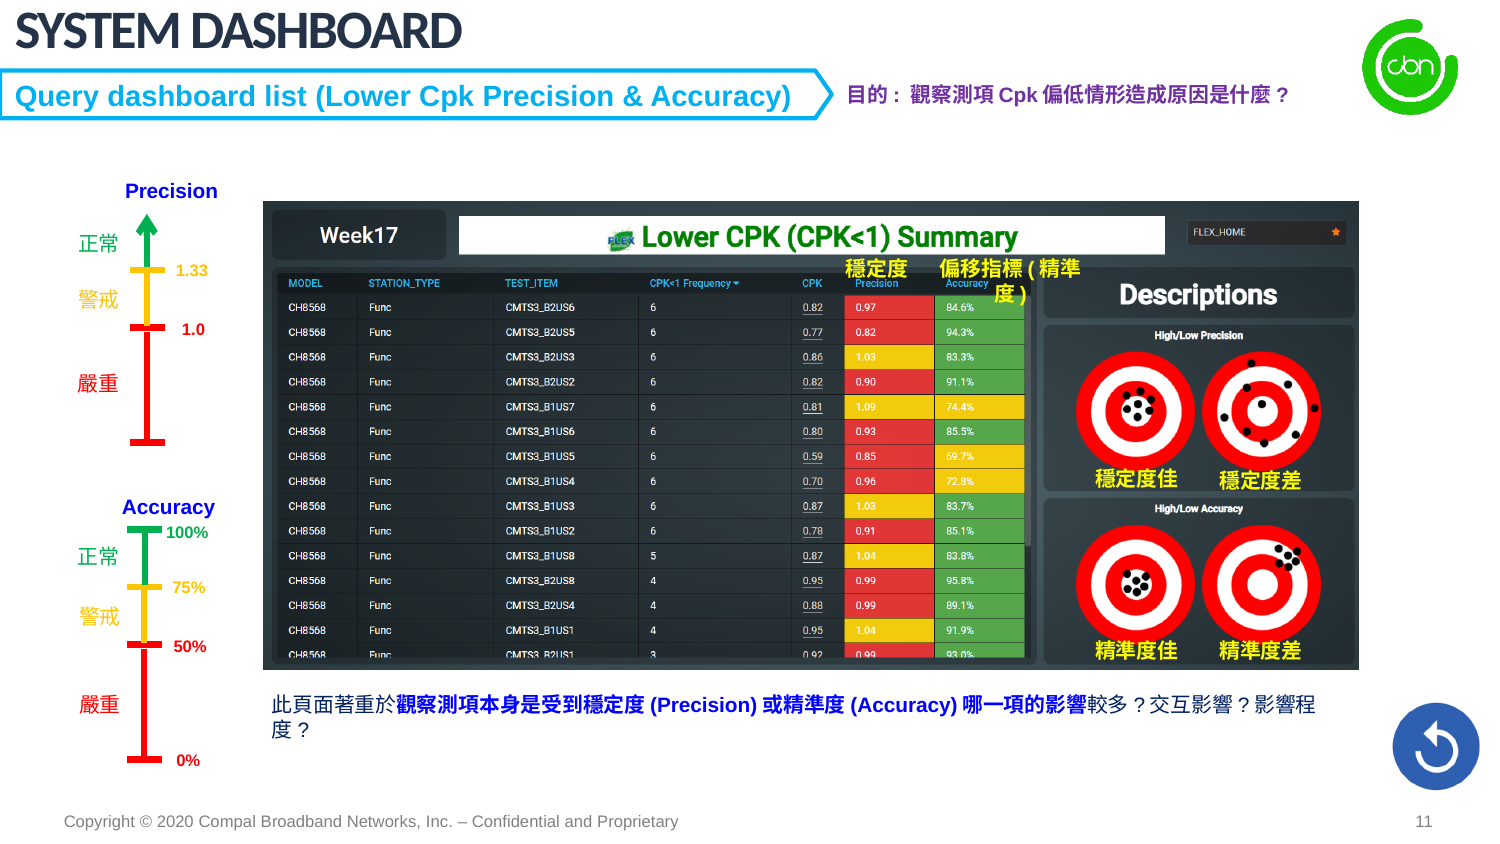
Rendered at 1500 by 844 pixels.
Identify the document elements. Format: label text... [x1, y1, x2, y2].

text_box 目的: 觀察測項Cpk偏低情形造成原因是什麼? [831, 74, 1340, 114]
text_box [53, 169, 237, 443]
slide_number 11 [1372, 802, 1448, 839]
text_box Query dashboard list (Lower Cpk Precision & Accuracy) [0, 68, 831, 121]
text_box System dashboard [0, 0, 1375, 86]
picture [1362, 19, 1458, 115]
text_box 此頁面著重於觀察測項本身是受到穩定度(Precision)或精準度(Accuracy)哪一項的影響較多?交互影響?影響程度? [257, 683, 1340, 749]
picture [262, 201, 1359, 670]
picture [1392, 702, 1480, 793]
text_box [53, 485, 234, 778]
